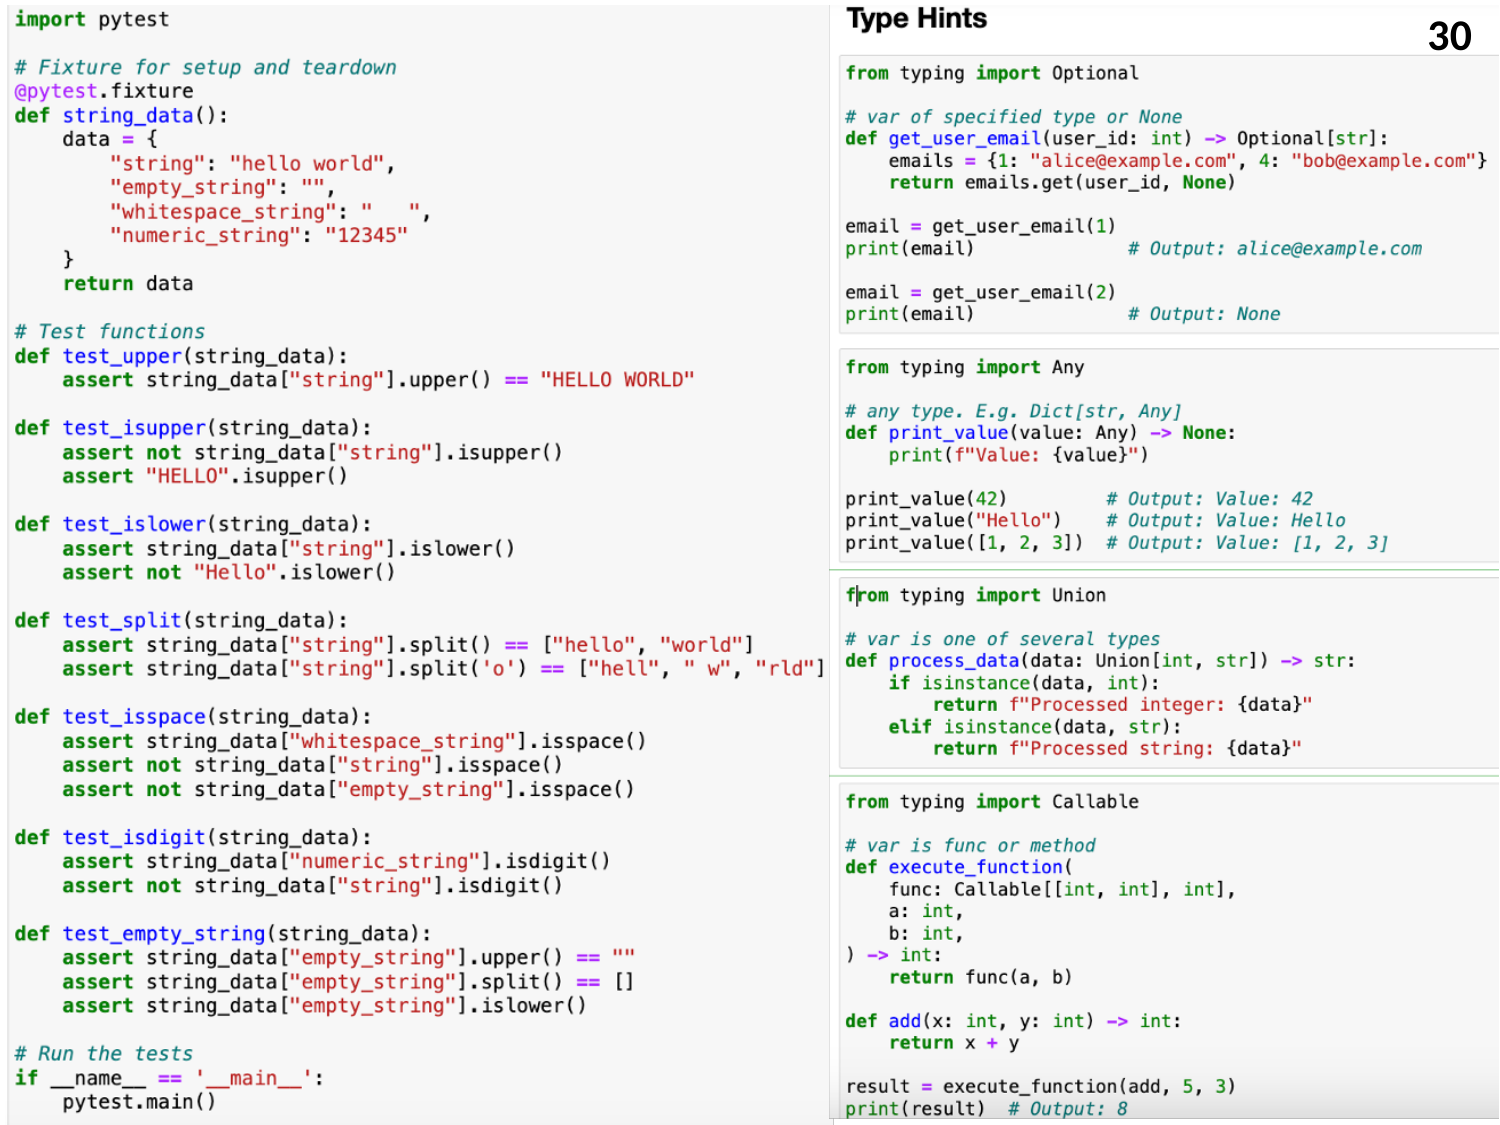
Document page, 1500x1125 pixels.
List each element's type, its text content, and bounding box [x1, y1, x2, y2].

text_box 30 [1412, 0, 1500, 67]
picture [5, 5, 1499, 1125]
